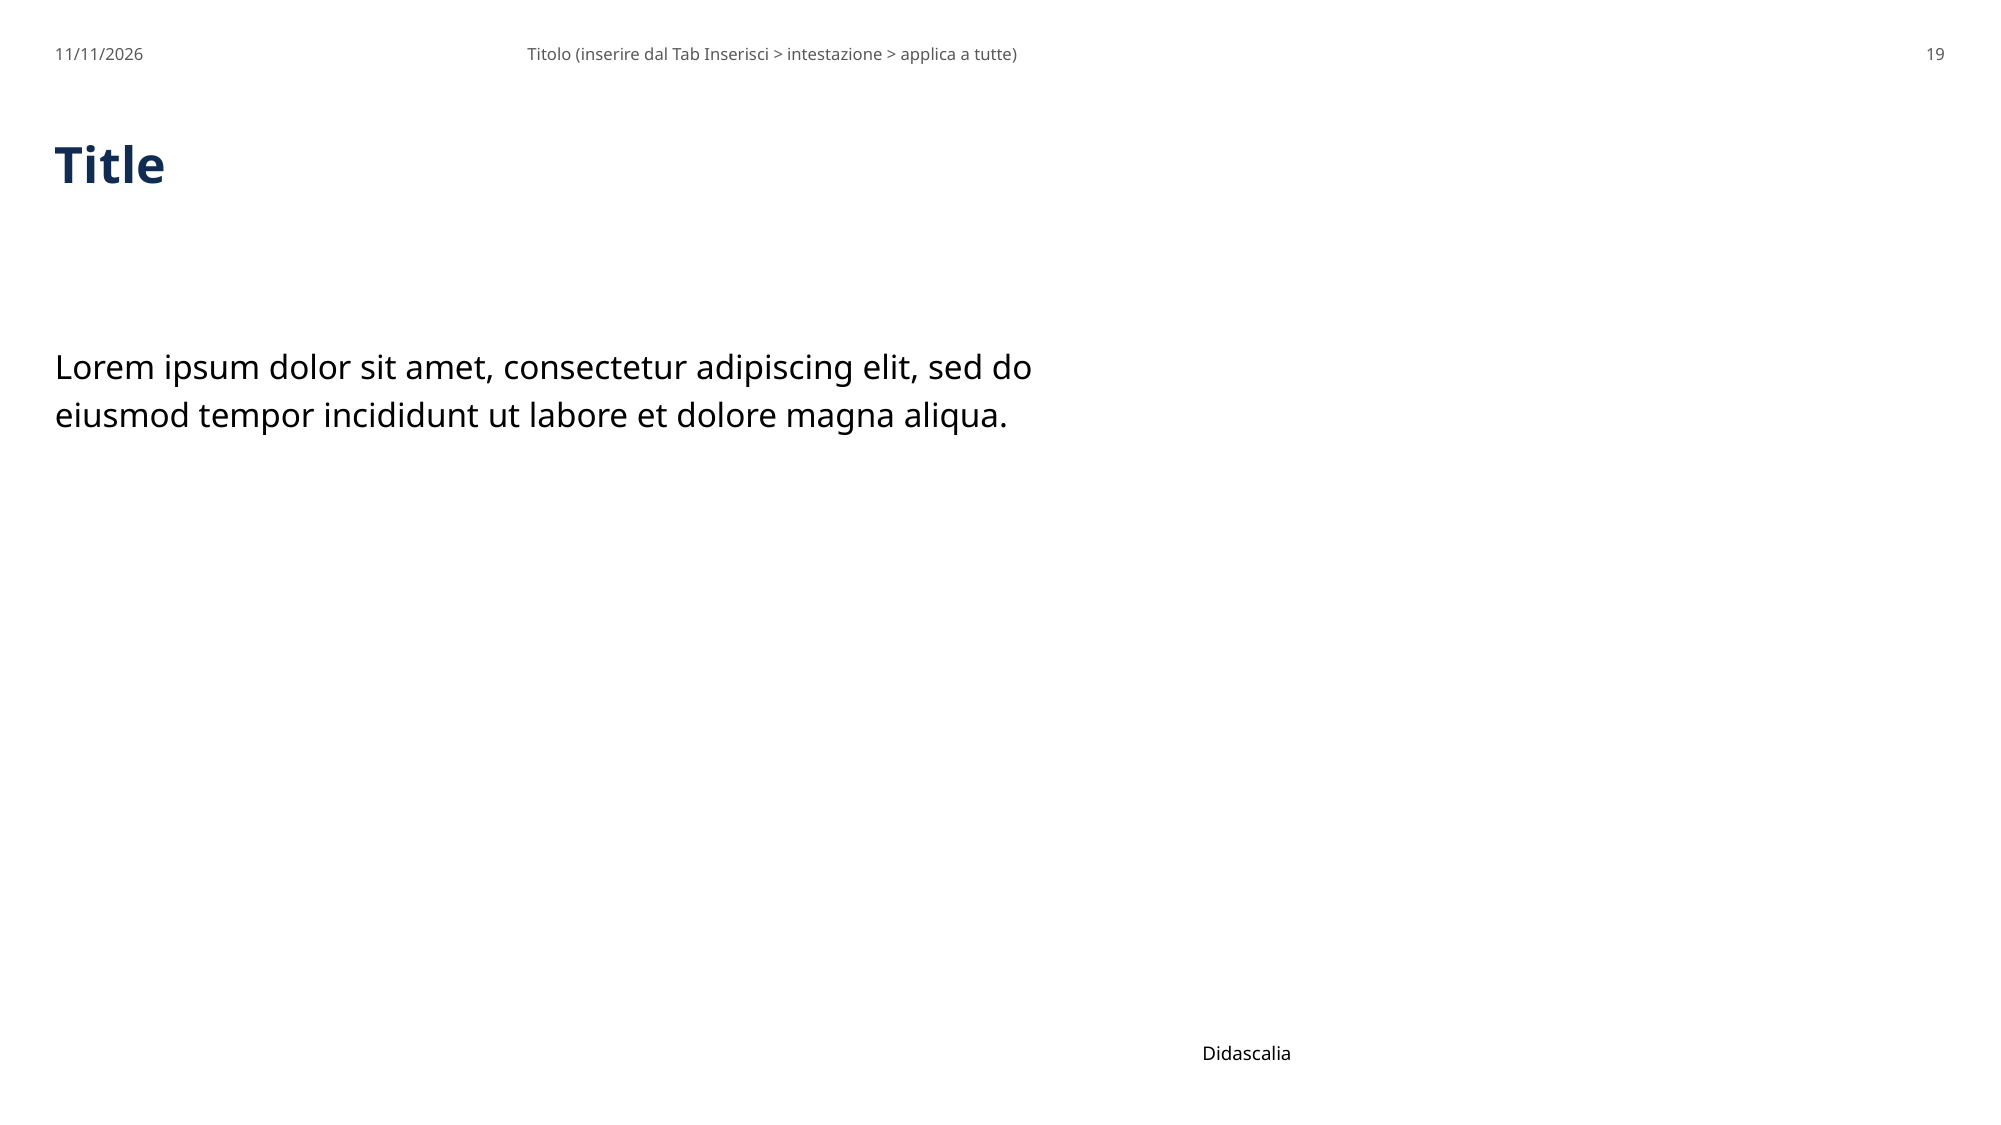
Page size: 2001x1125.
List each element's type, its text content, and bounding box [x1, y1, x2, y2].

list Lorem ipsum dolor sit amet, consectetur adipiscing elit, sed do eiusmod tempor incididunt ut labore et dolore magna aliqua. [54, 338, 1154, 1065]
title Title [54, 133, 1154, 272]
list Didascalia [1202, 1018, 1945, 1065]
slide_number 19 [1774, 6, 1945, 67]
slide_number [54, 6, 446, 67]
footer Titolo (inserire dal Tab Inserisci > intestazione > applica a tutte) [527, 6, 1203, 67]
